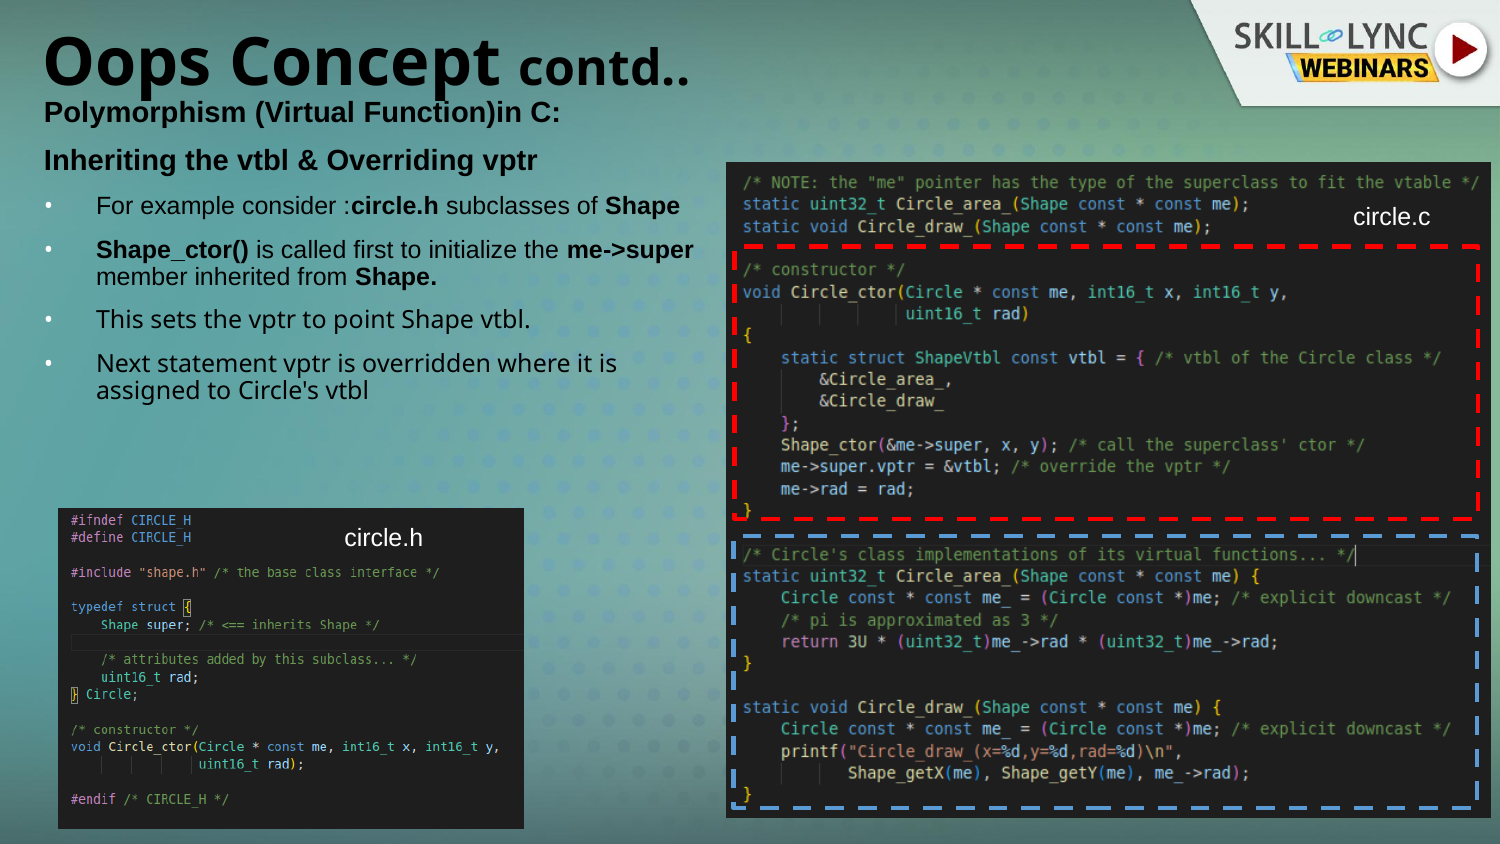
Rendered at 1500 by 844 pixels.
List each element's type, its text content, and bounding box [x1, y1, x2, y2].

list Polymorphism (Virtual Function)in C: Inheriting the vtbl & Overriding vptr For example consider :circle.h subclasses of Shape Shape_ctor() is called first to initialize the me->super member inherited from Shape. This sets the vptr to point Shape vtbl. Next statement vptr is overridden where it is assigned to Circle's vtbl [9, 91, 721, 794]
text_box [58, 508, 524, 829]
picture [0, 0, 1500, 844]
title Oops Concept contd.. [30, 36, 1325, 92]
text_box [726, 162, 1500, 819]
